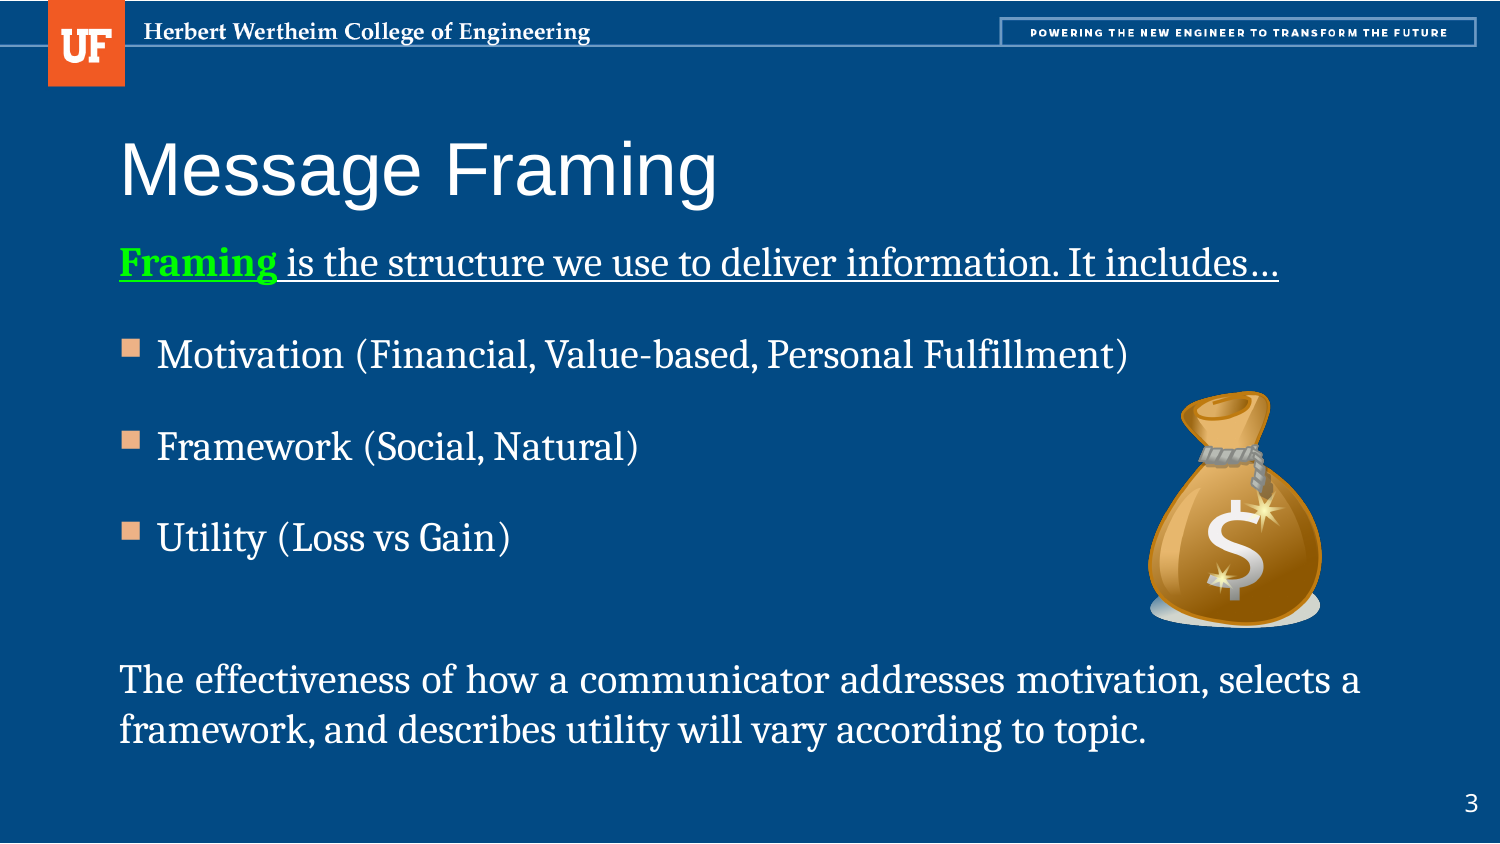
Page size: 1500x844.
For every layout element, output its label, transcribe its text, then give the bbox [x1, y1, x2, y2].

picture [0, 0, 1500, 843]
list Framing is the structure we use to deliver information. It includes… Motivation (Financial, Value-based, Personal Fulfillment) Framework (Social, Natural) Utility (Loss vs Gain) The effectiveness of how a communicator addresses motivation, selects a framework, and describes utility will vary according to topic. [104, 227, 1377, 814]
slide_number 3 [1156, 782, 1494, 828]
title Message Framing [104, 113, 1322, 251]
